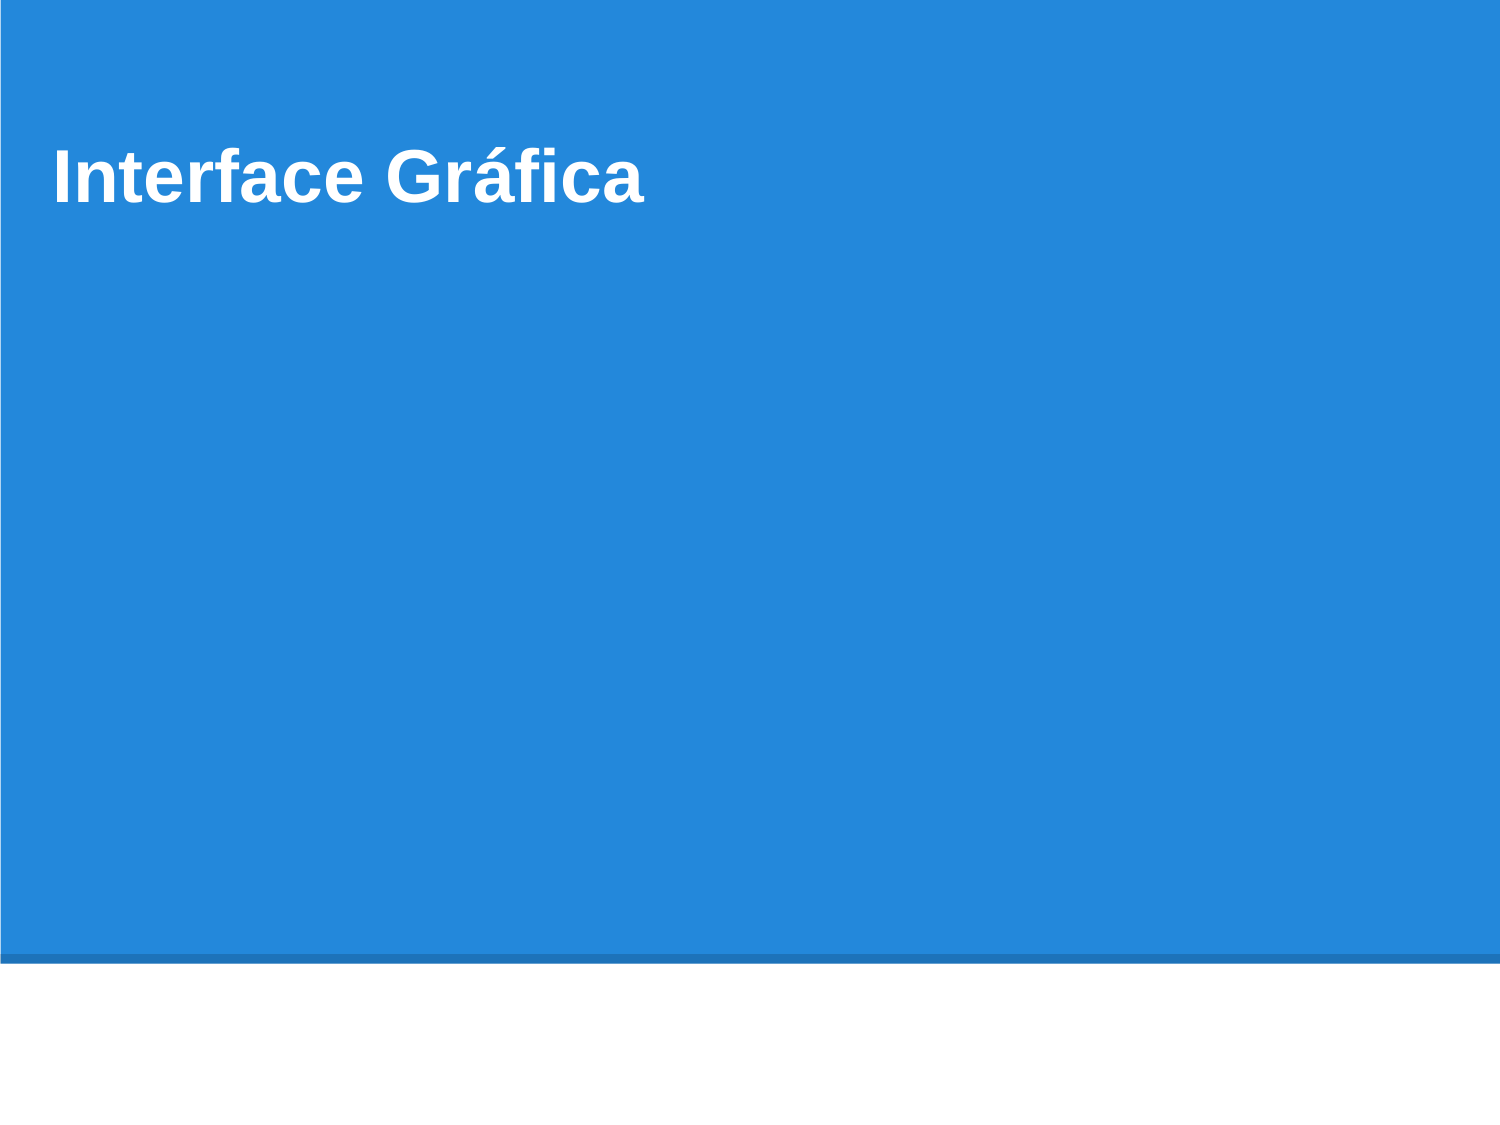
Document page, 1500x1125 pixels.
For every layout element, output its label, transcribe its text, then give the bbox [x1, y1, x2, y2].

title Interface Gráfica [0, 45, 1350, 233]
